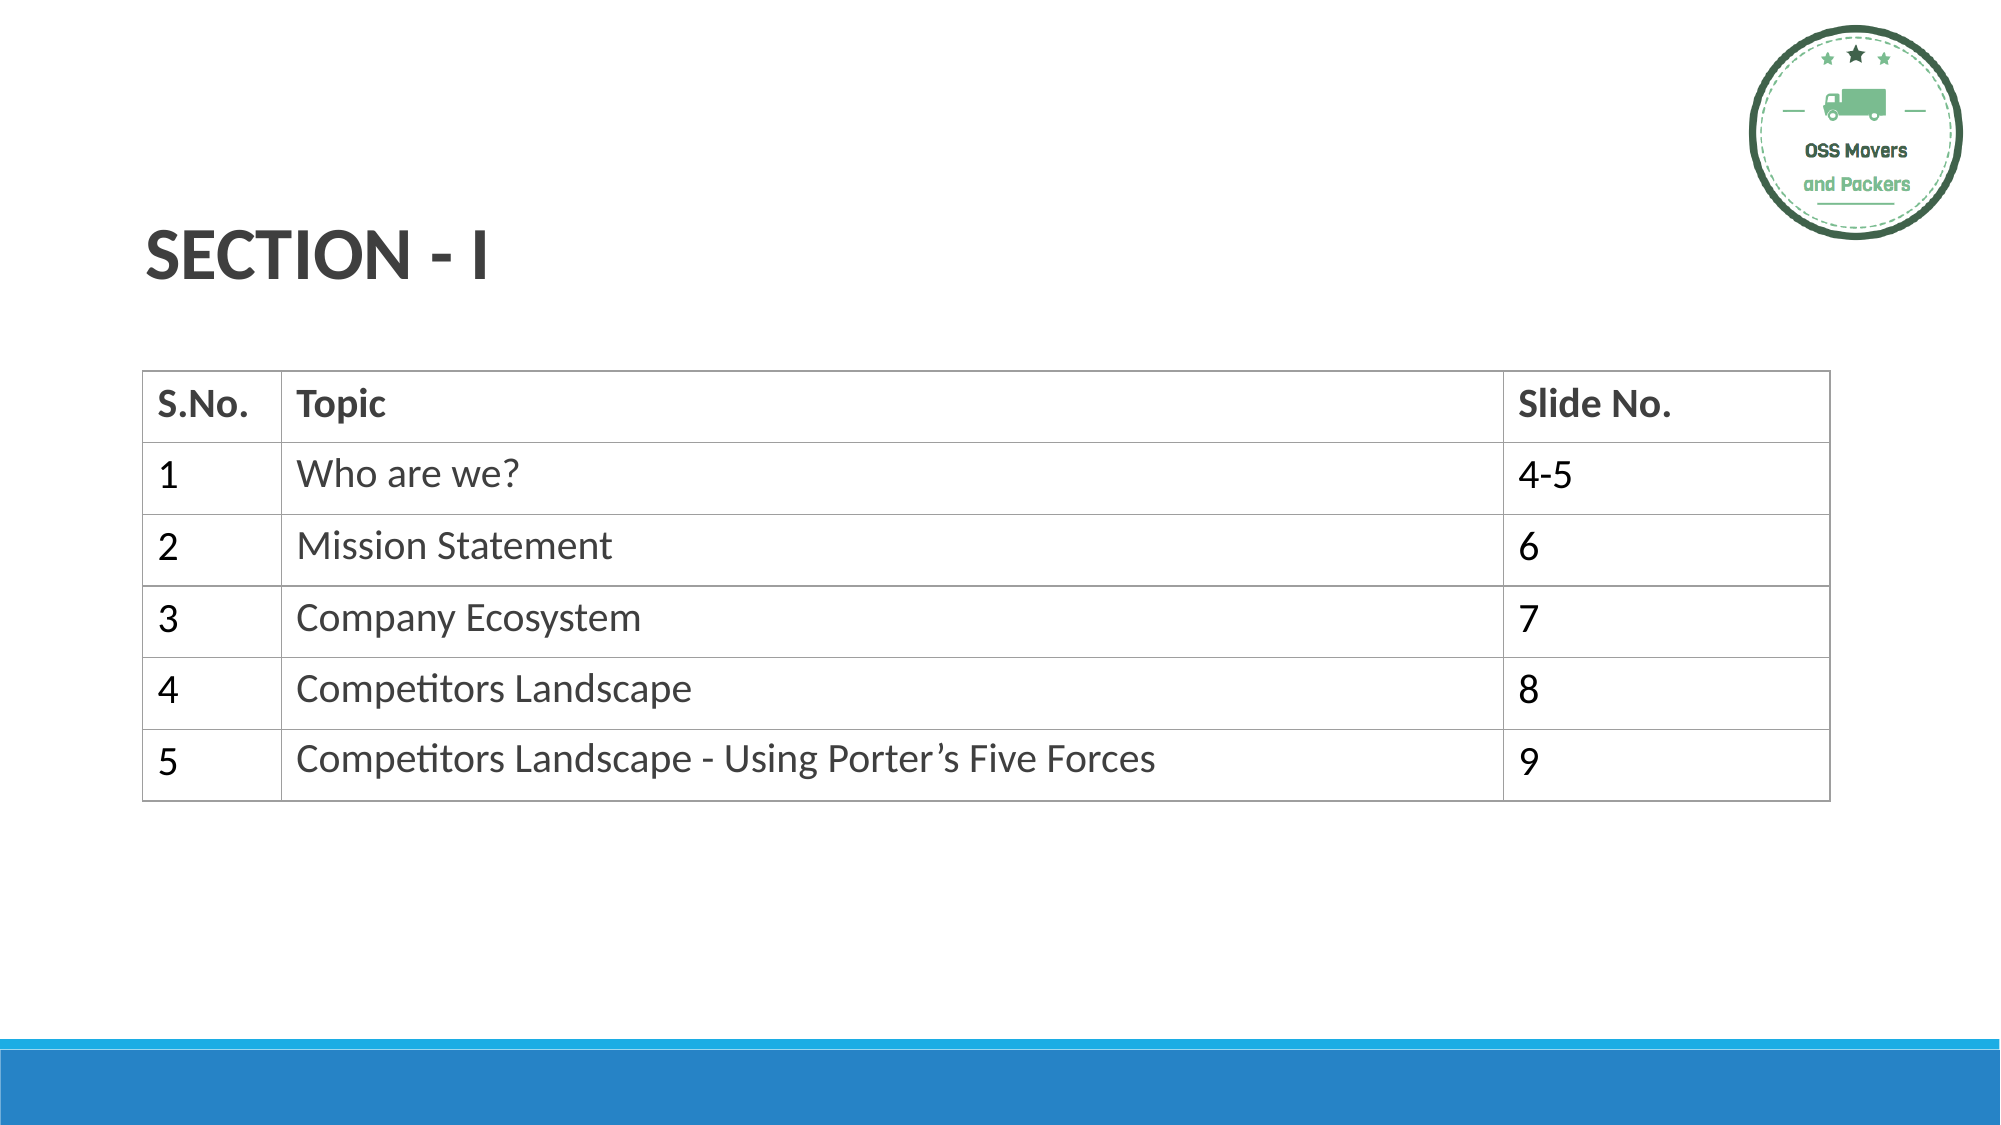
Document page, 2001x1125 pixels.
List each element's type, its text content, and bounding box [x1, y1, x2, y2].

table_cell Mission Statement [282, 515, 1503, 585]
table_cell 5 [143, 730, 281, 800]
table_cell 1 [143, 443, 281, 514]
table_cell 7 [1504, 587, 1829, 657]
picture [1737, 20, 1975, 259]
table_cell 2 [143, 515, 281, 585]
table_cell 6 [1504, 515, 1829, 585]
table_header S.No. [143, 372, 281, 442]
table_cell 4 [143, 658, 281, 729]
table_cell 8 [1504, 658, 1829, 729]
table_cell Competitors Landscape - Using Porter’s Five Forces [282, 730, 1503, 800]
table_header Topic [282, 372, 1503, 442]
table_cell Competitors Landscape [282, 658, 1503, 729]
table_cell 4-5 [1504, 443, 1829, 514]
table_cell 3 [143, 587, 281, 657]
table_cell Company Ecosystem [282, 587, 1503, 657]
table_cell 9 [1504, 730, 1829, 800]
title SECTION - I [130, 169, 539, 303]
table_header Slide No. [1504, 372, 1829, 442]
table_cell Who are we? [282, 443, 1503, 514]
